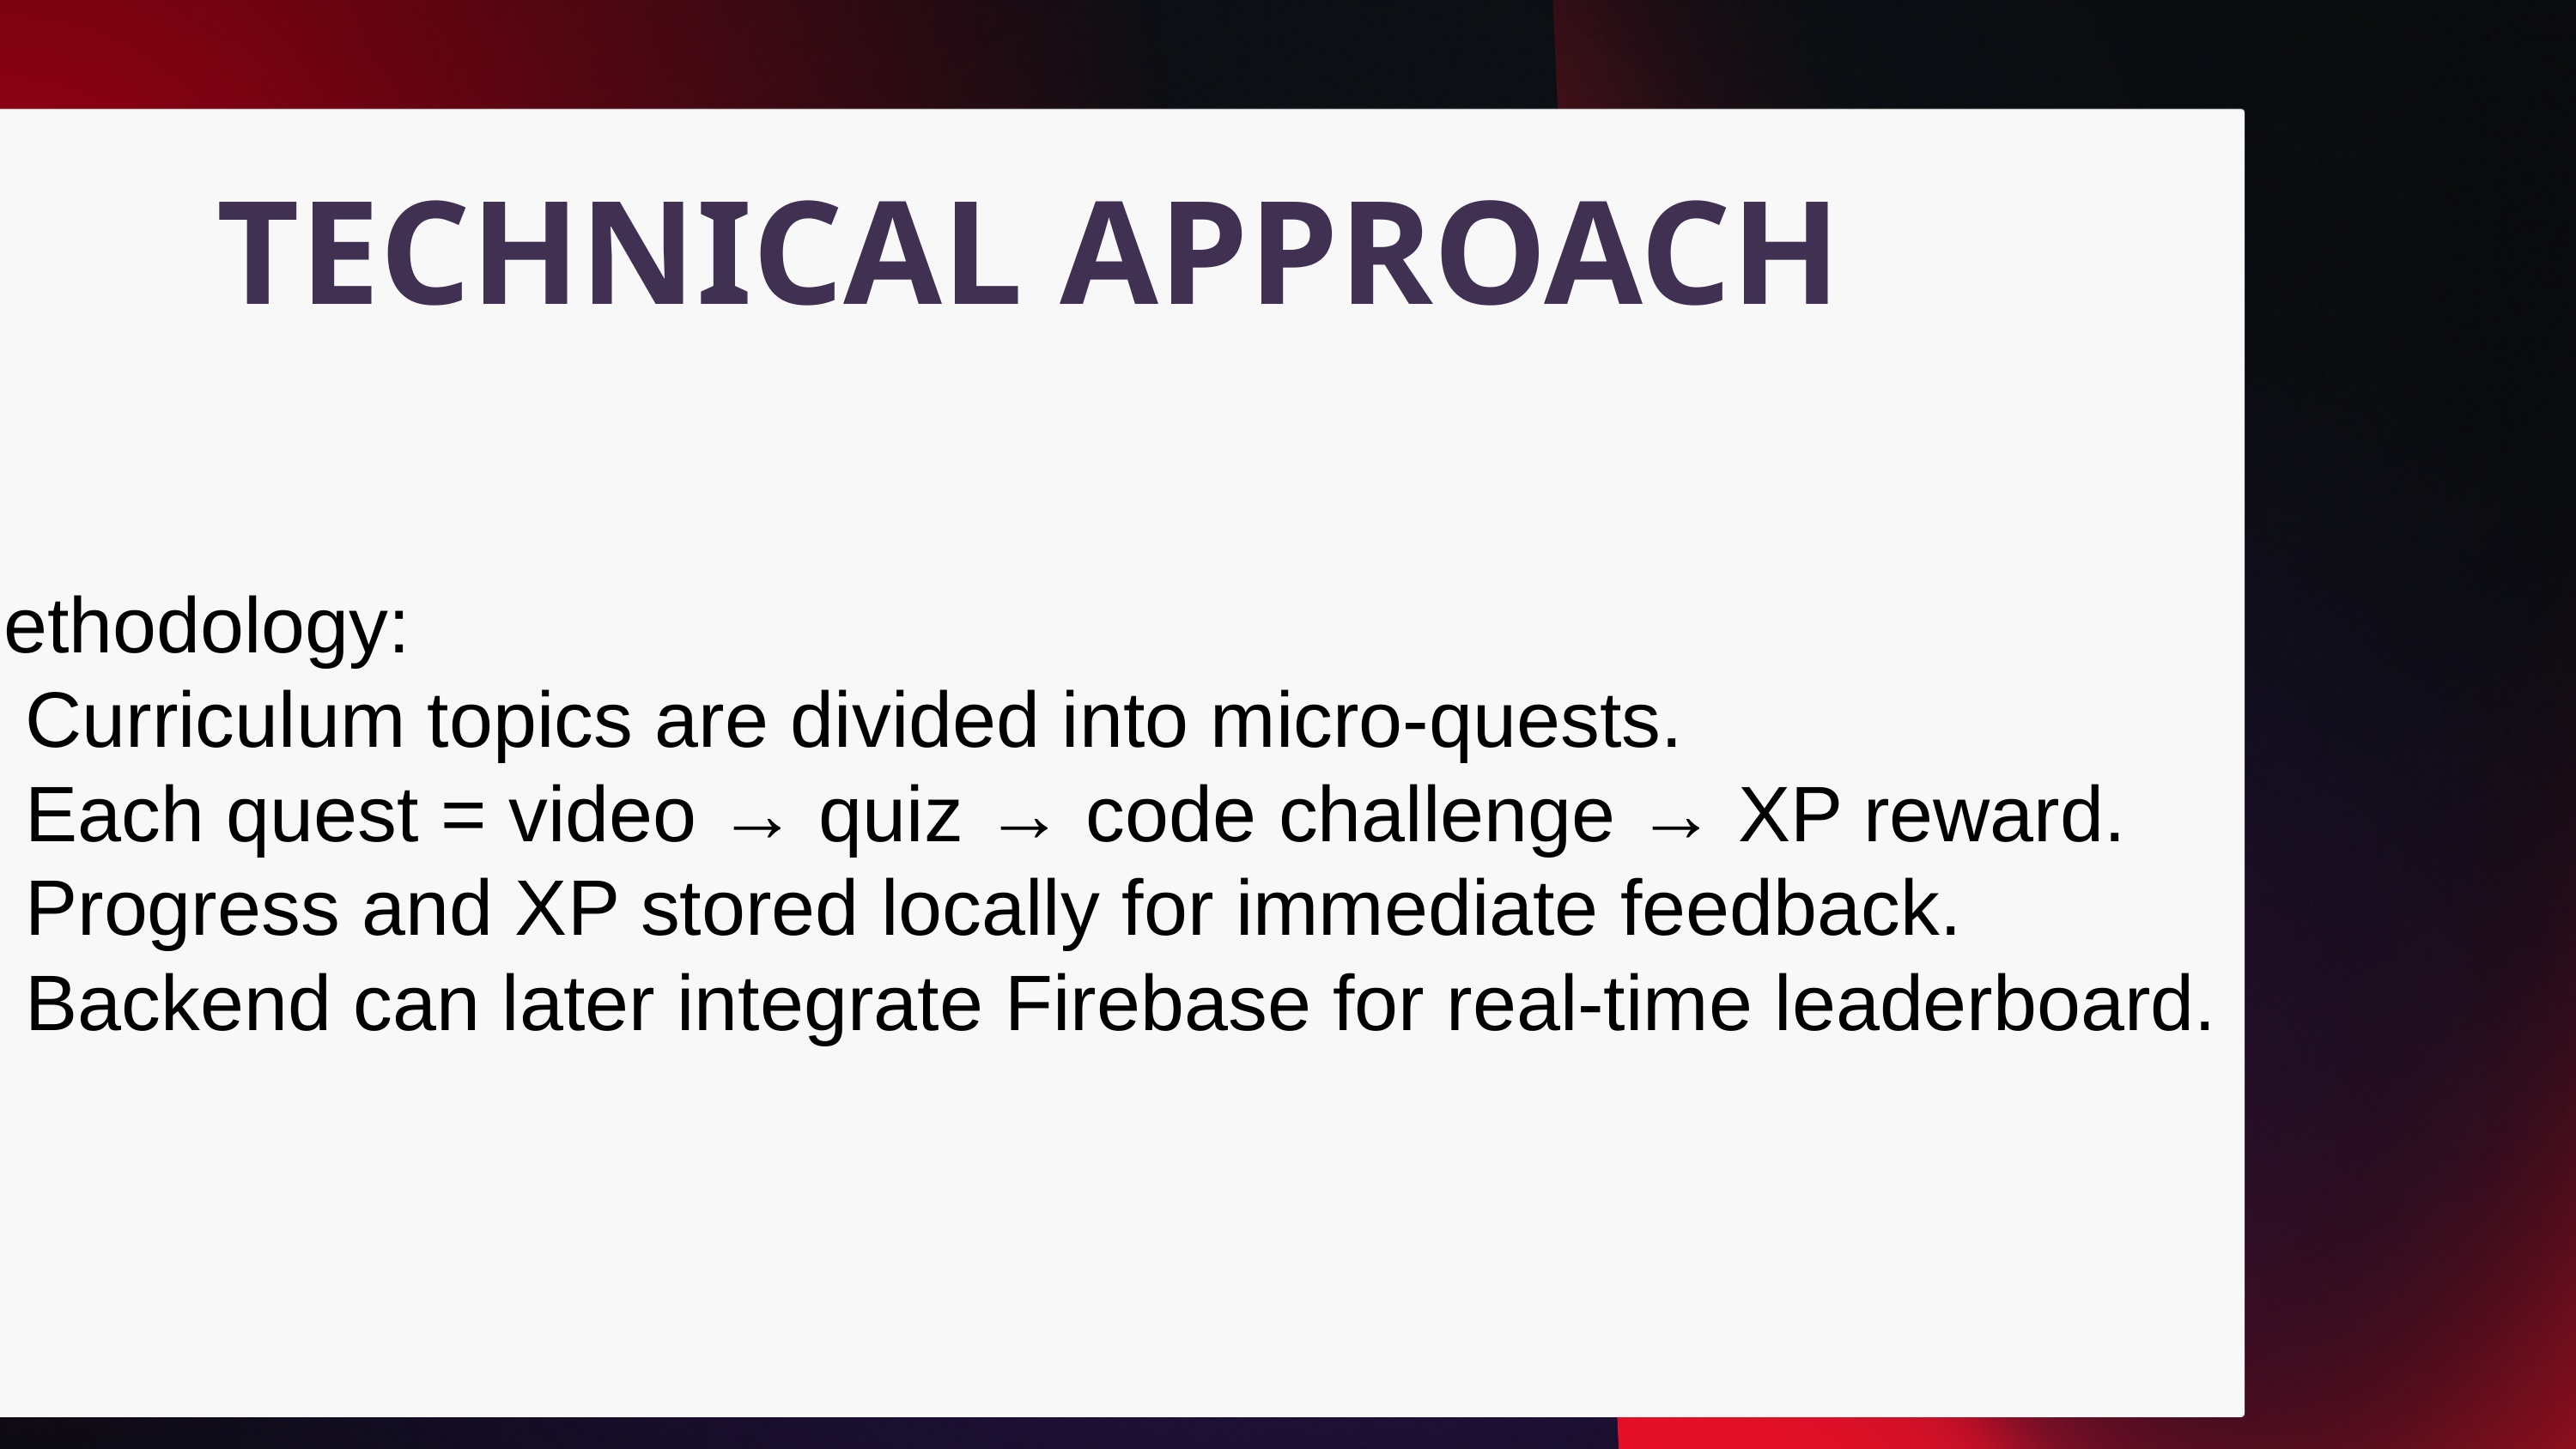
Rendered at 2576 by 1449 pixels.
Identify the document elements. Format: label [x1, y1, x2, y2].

text_box [0, 0, 2576, 1449]
